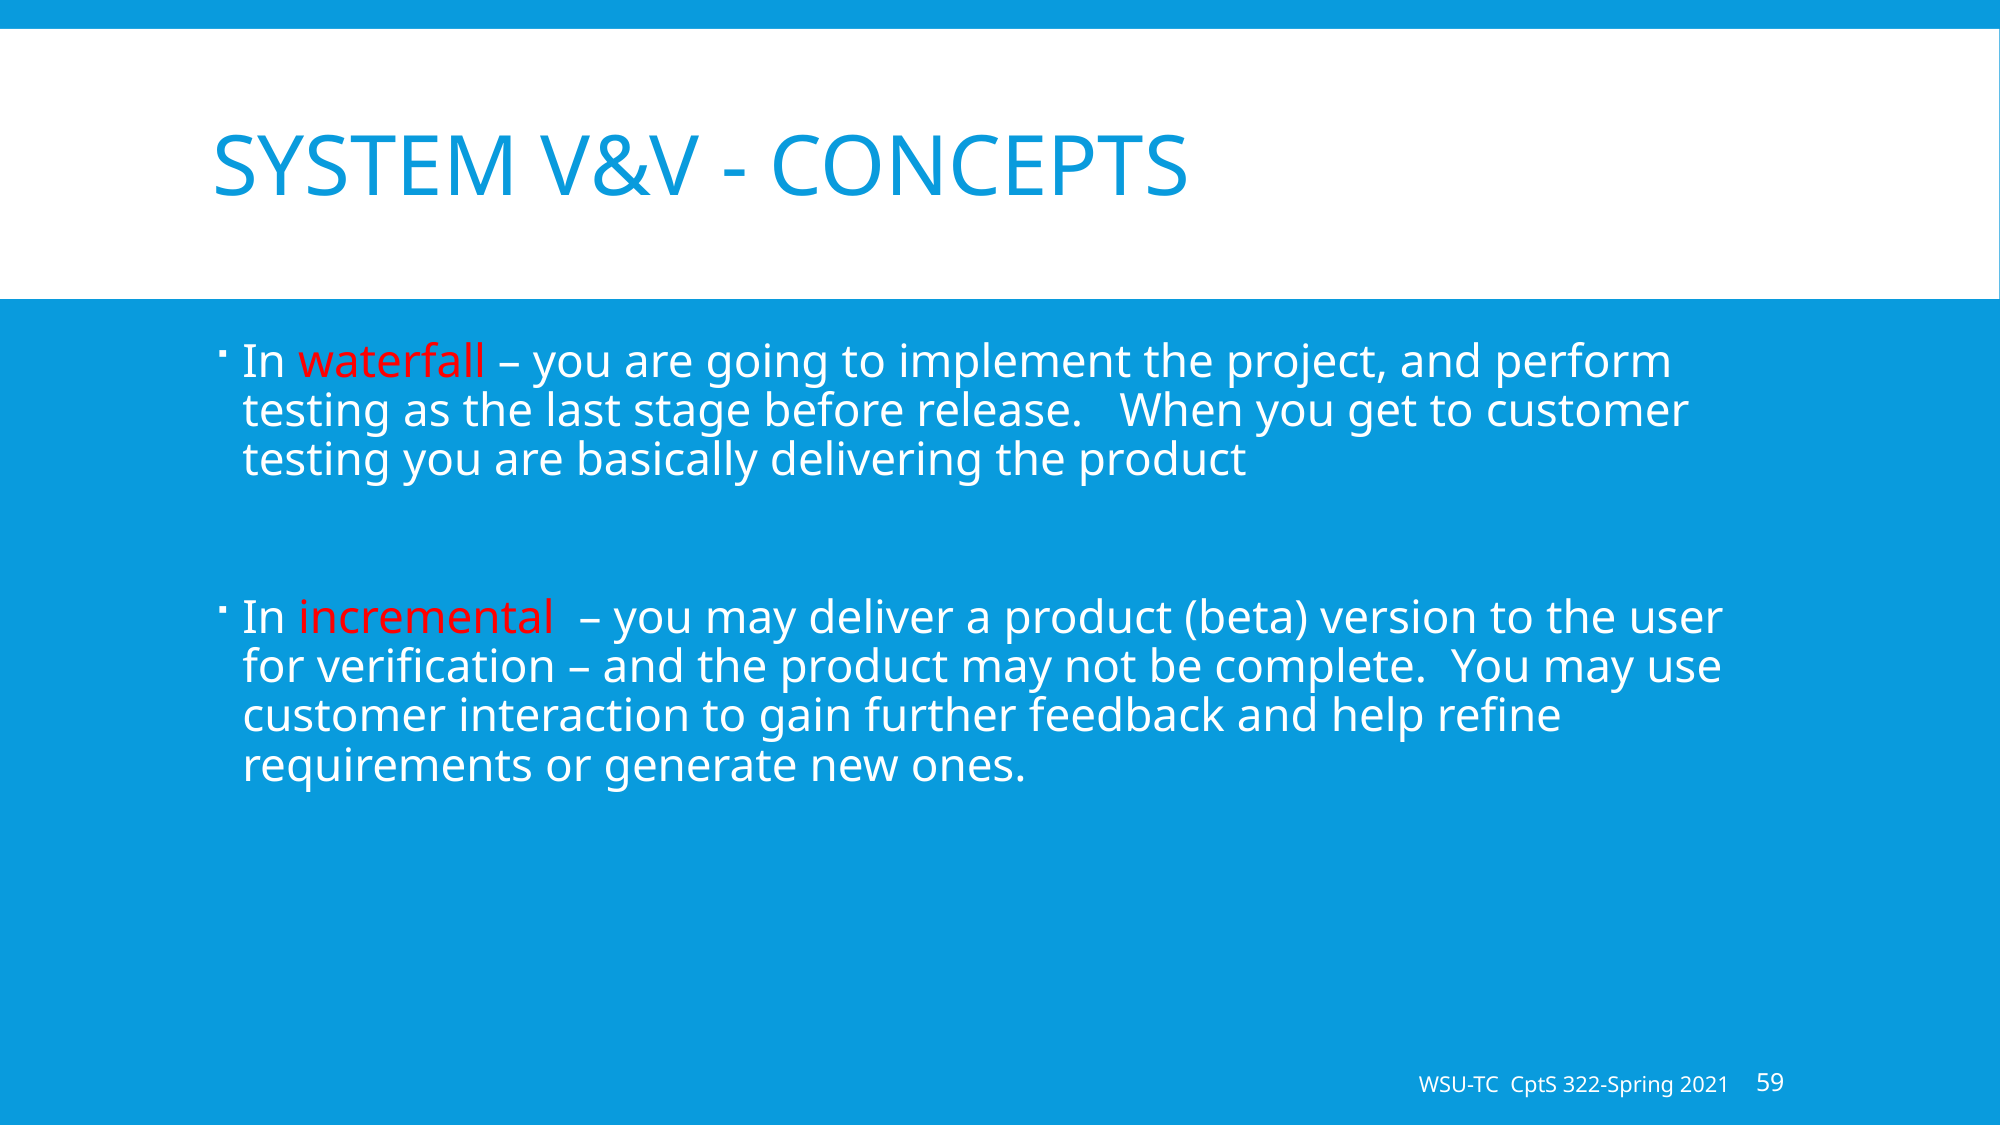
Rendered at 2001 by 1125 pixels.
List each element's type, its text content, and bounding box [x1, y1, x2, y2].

footer WSU-TC CptS 322-Spring 2021 [918, 1053, 1746, 1114]
list In waterfall – you are going to implement the project, and perform testing as the last stage before release. When you get to customer testing you are basically delivering the product In incremental – you may deliver a product (beta) version to the user for verification – and the product may not be complete. You may use customer interaction to gain further feedback and help refine requirements or generate new ones. [197, 329, 1803, 1020]
slide_number 59 [1748, 1053, 1904, 1114]
title System V&V - Concepts [197, 46, 1803, 295]
